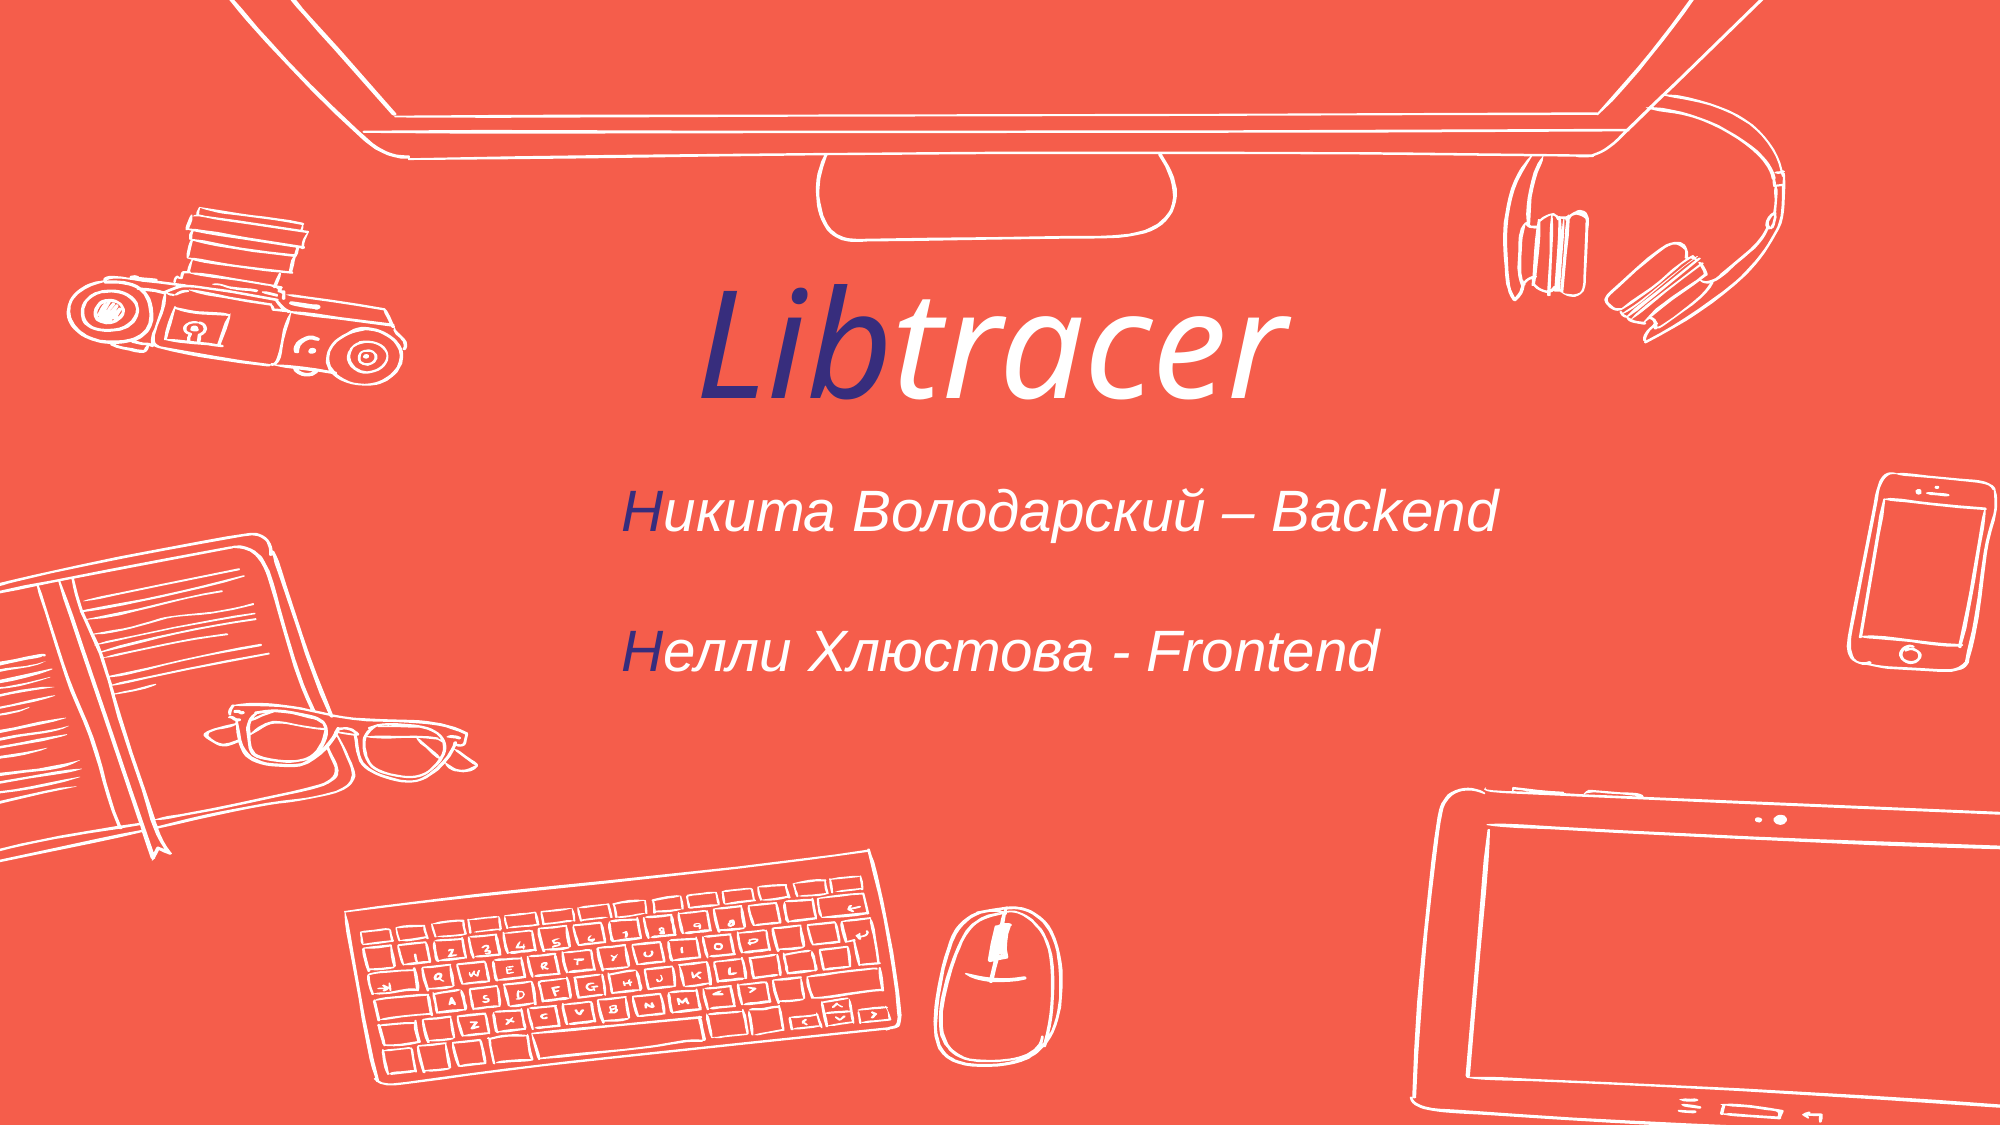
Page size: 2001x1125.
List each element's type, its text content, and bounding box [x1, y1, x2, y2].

text_box Никита Володарский – Backend Нелли Хлюстова - Frontend [606, 465, 1514, 691]
title Libtracer [600, 211, 1382, 466]
